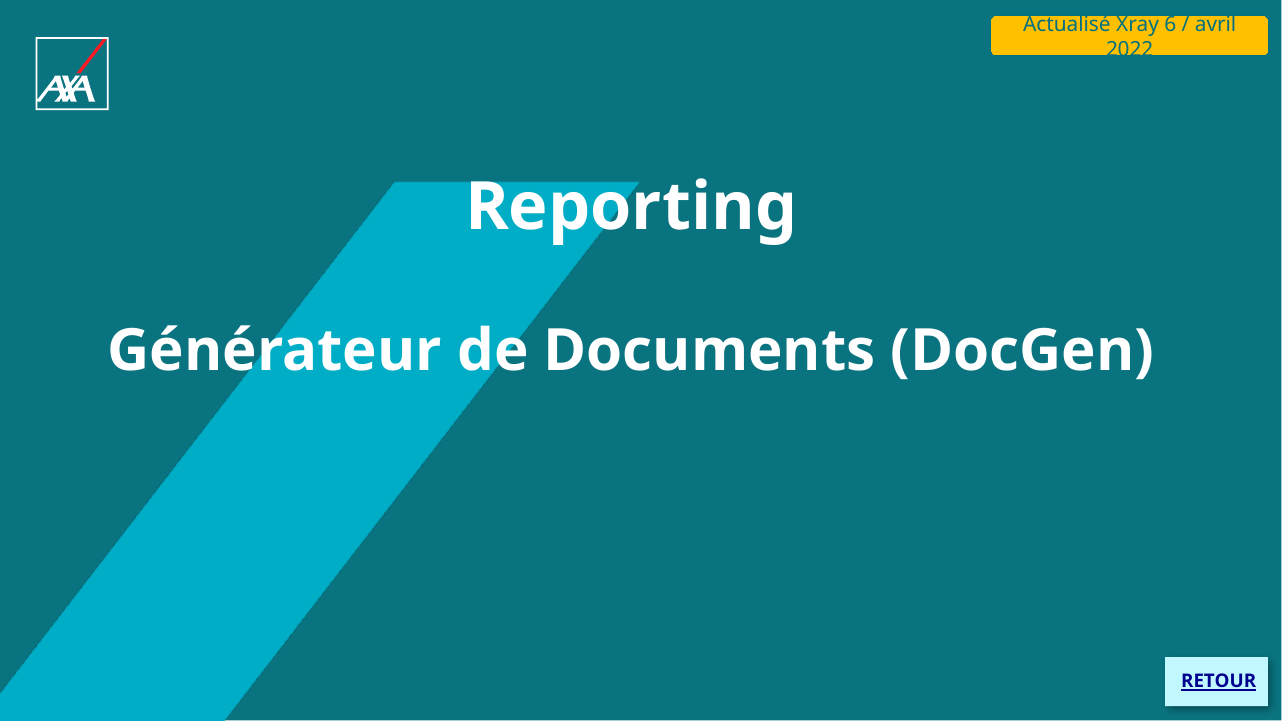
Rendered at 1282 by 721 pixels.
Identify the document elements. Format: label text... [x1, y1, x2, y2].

text_box RETOUR [1165, 657, 1268, 707]
text_box Actualisé Xray 6 / avril 2022 [990, 15, 1269, 56]
picture [0, 181, 641, 721]
title Reporting Générateur de Documents (DocGen) [11, 155, 1251, 474]
